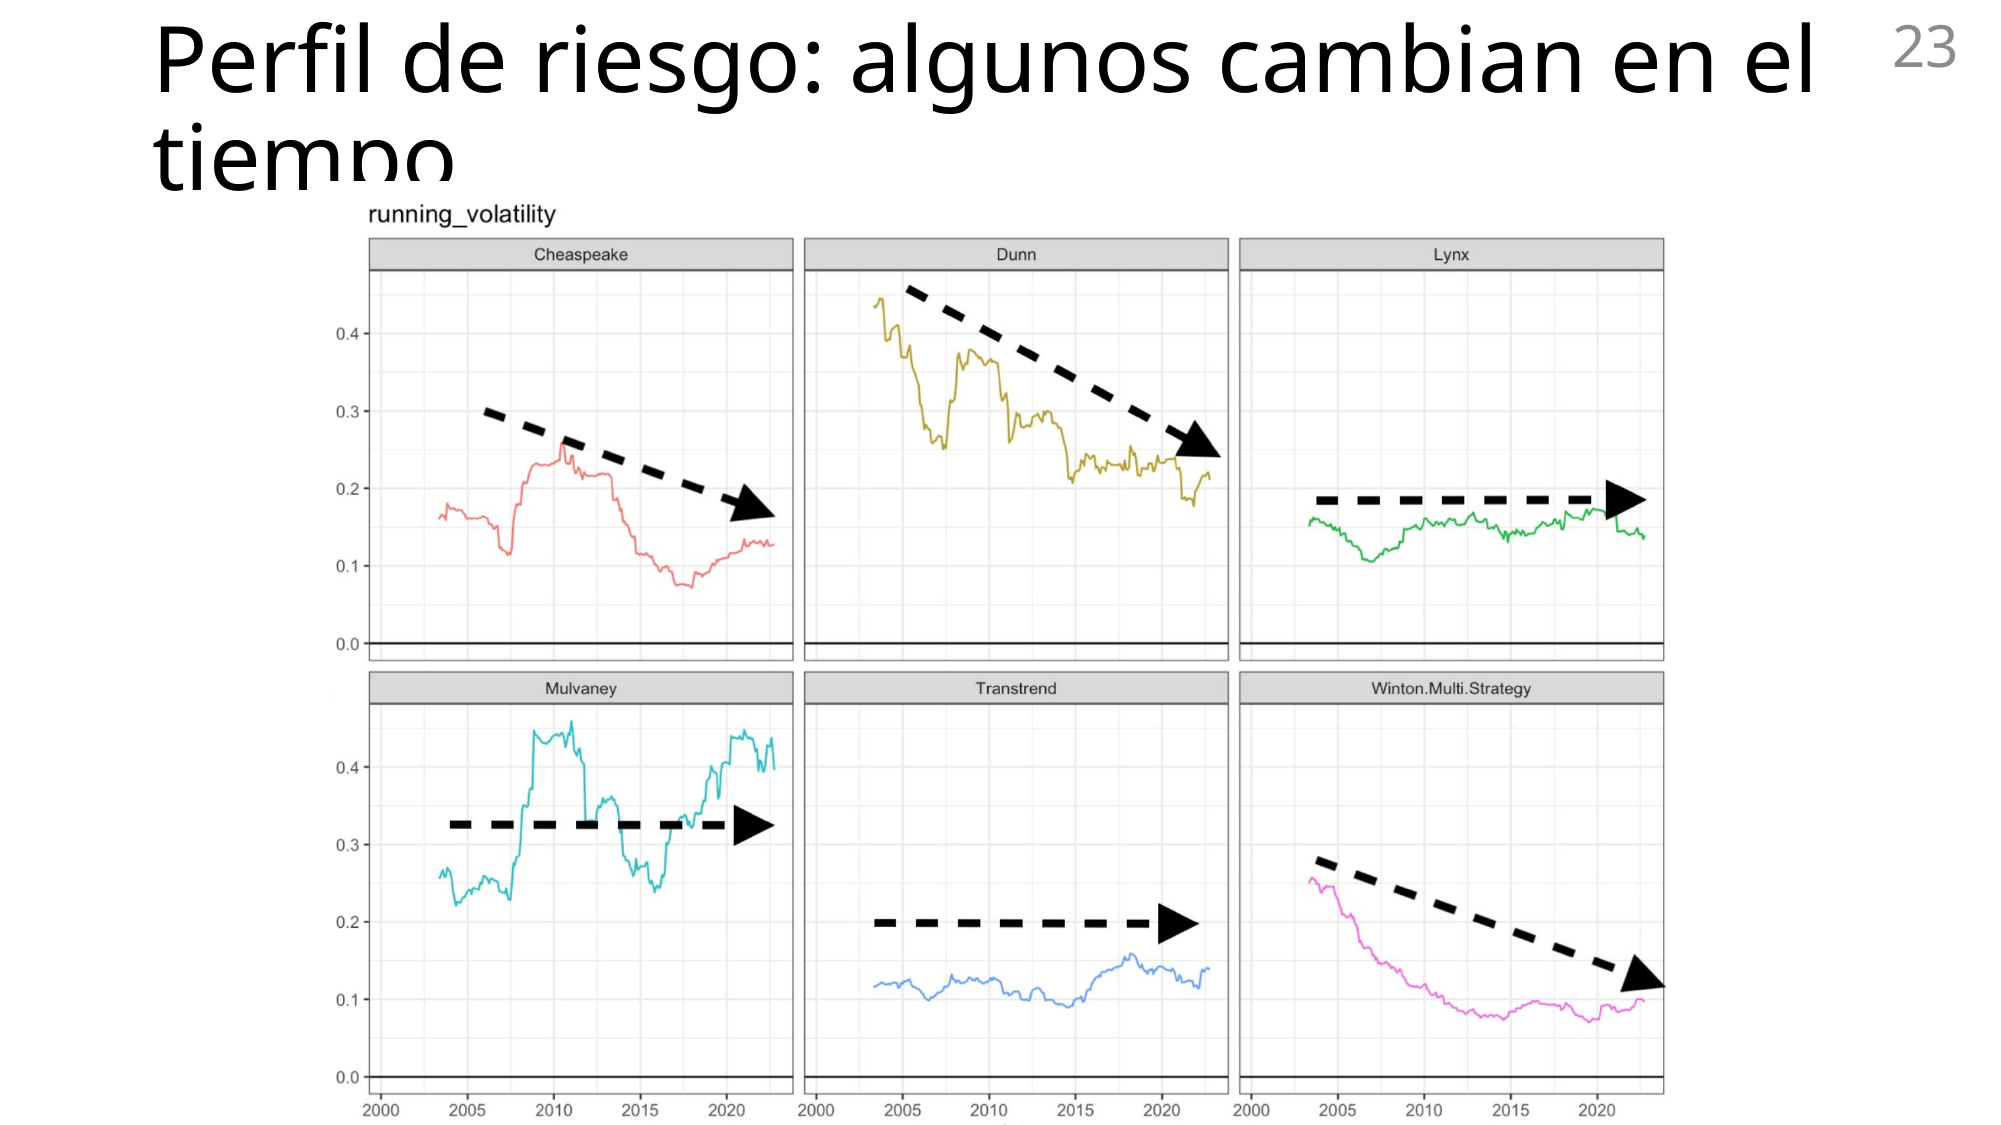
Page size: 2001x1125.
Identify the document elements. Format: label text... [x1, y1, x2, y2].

title Perfil de riesgo: algunos cambian en el tiempo [137, 3, 1863, 221]
slide_number 23 [1523, 18, 1974, 79]
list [329, 181, 1671, 1125]
